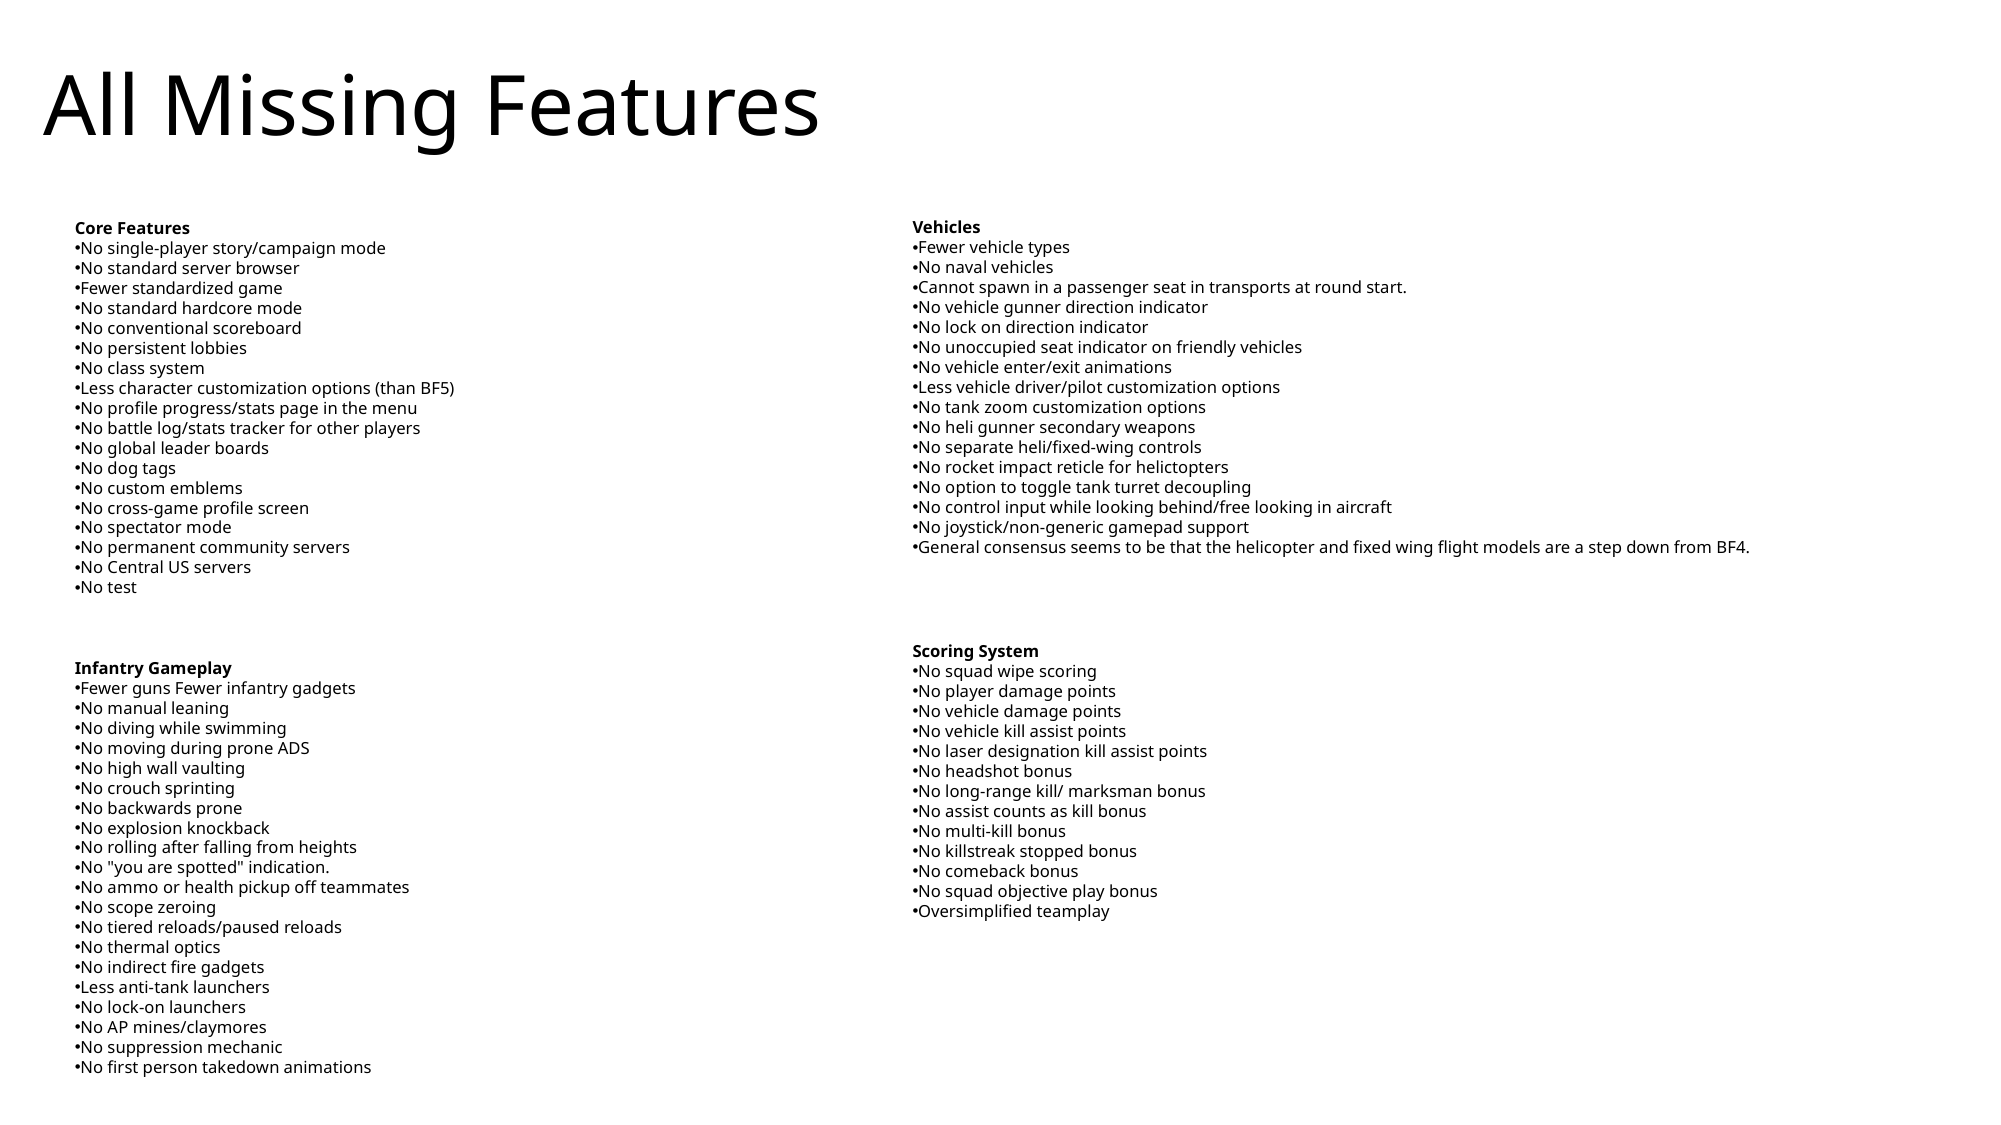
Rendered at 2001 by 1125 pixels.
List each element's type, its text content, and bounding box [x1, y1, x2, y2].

text_box Infantry Gameplay Fewer guns Fewer infantry gadgets No manual leaning No diving while swimming No moving during prone ADS No high wall vaulting No crouch sprinting No backwards prone No explosion knockback No rolling after falling from heights No "you are spotted" indication. No ammo or health pickup off teammates No scope zeroing No tiered reloads/paused reloads No thermal optics No indirect fire gadgets Less anti-tank launchers No lock-on launchers No AP mines/claymores No suppression mechanic No first person takedown animations [59, 650, 1063, 1085]
text_box Scoring System No squad wipe scoring No player damage points No vehicle damage points No vehicle kill assist points No laser designation kill assist points No headshot bonus No long-range kill/ marksman bonus No assist counts as kill bonus No multi-kill bonus No killstreak stopped bonus No comeback bonus No squad objective play bonus Oversimplified teamplay [897, 633, 1901, 928]
text_box All Missing Features [28, 56, 1529, 195]
text_box Vehicles Fewer vehicle types No naval vehicles Cannot spawn in a passenger seat in transports at round start. No vehicle gunner direction indicator No lock on direction indicator No unoccupied seat indicator on friendly vehicles No vehicle enter/exit animations Less vehicle driver/pilot customization options No tank zoom customization options No heli gunner secondary weapons No separate heli/fixed-wing controls No rocket impact reticle for helictopters No option to toggle tank turret decoupling No control input while looking behind/free looking in aircraft No joystick/non-generic gamepad support General consensus seems to be that the helicopter and fixed wing flight models are a step down from BF4. [897, 210, 1901, 565]
text_box Core Features No single-player story/campaign mode No standard server browser Fewer standardized game No standard hardcore mode No conventional scoreboard No persistent lobbies No class system Less character customization options (than BF5) No profile progress/stats page in the menu No battle log/stats tracker for other players No global leader boards No dog tags No custom emblems No cross-game profile screen No spectator mode No permanent community servers No Central US servers No test [59, 210, 873, 605]
